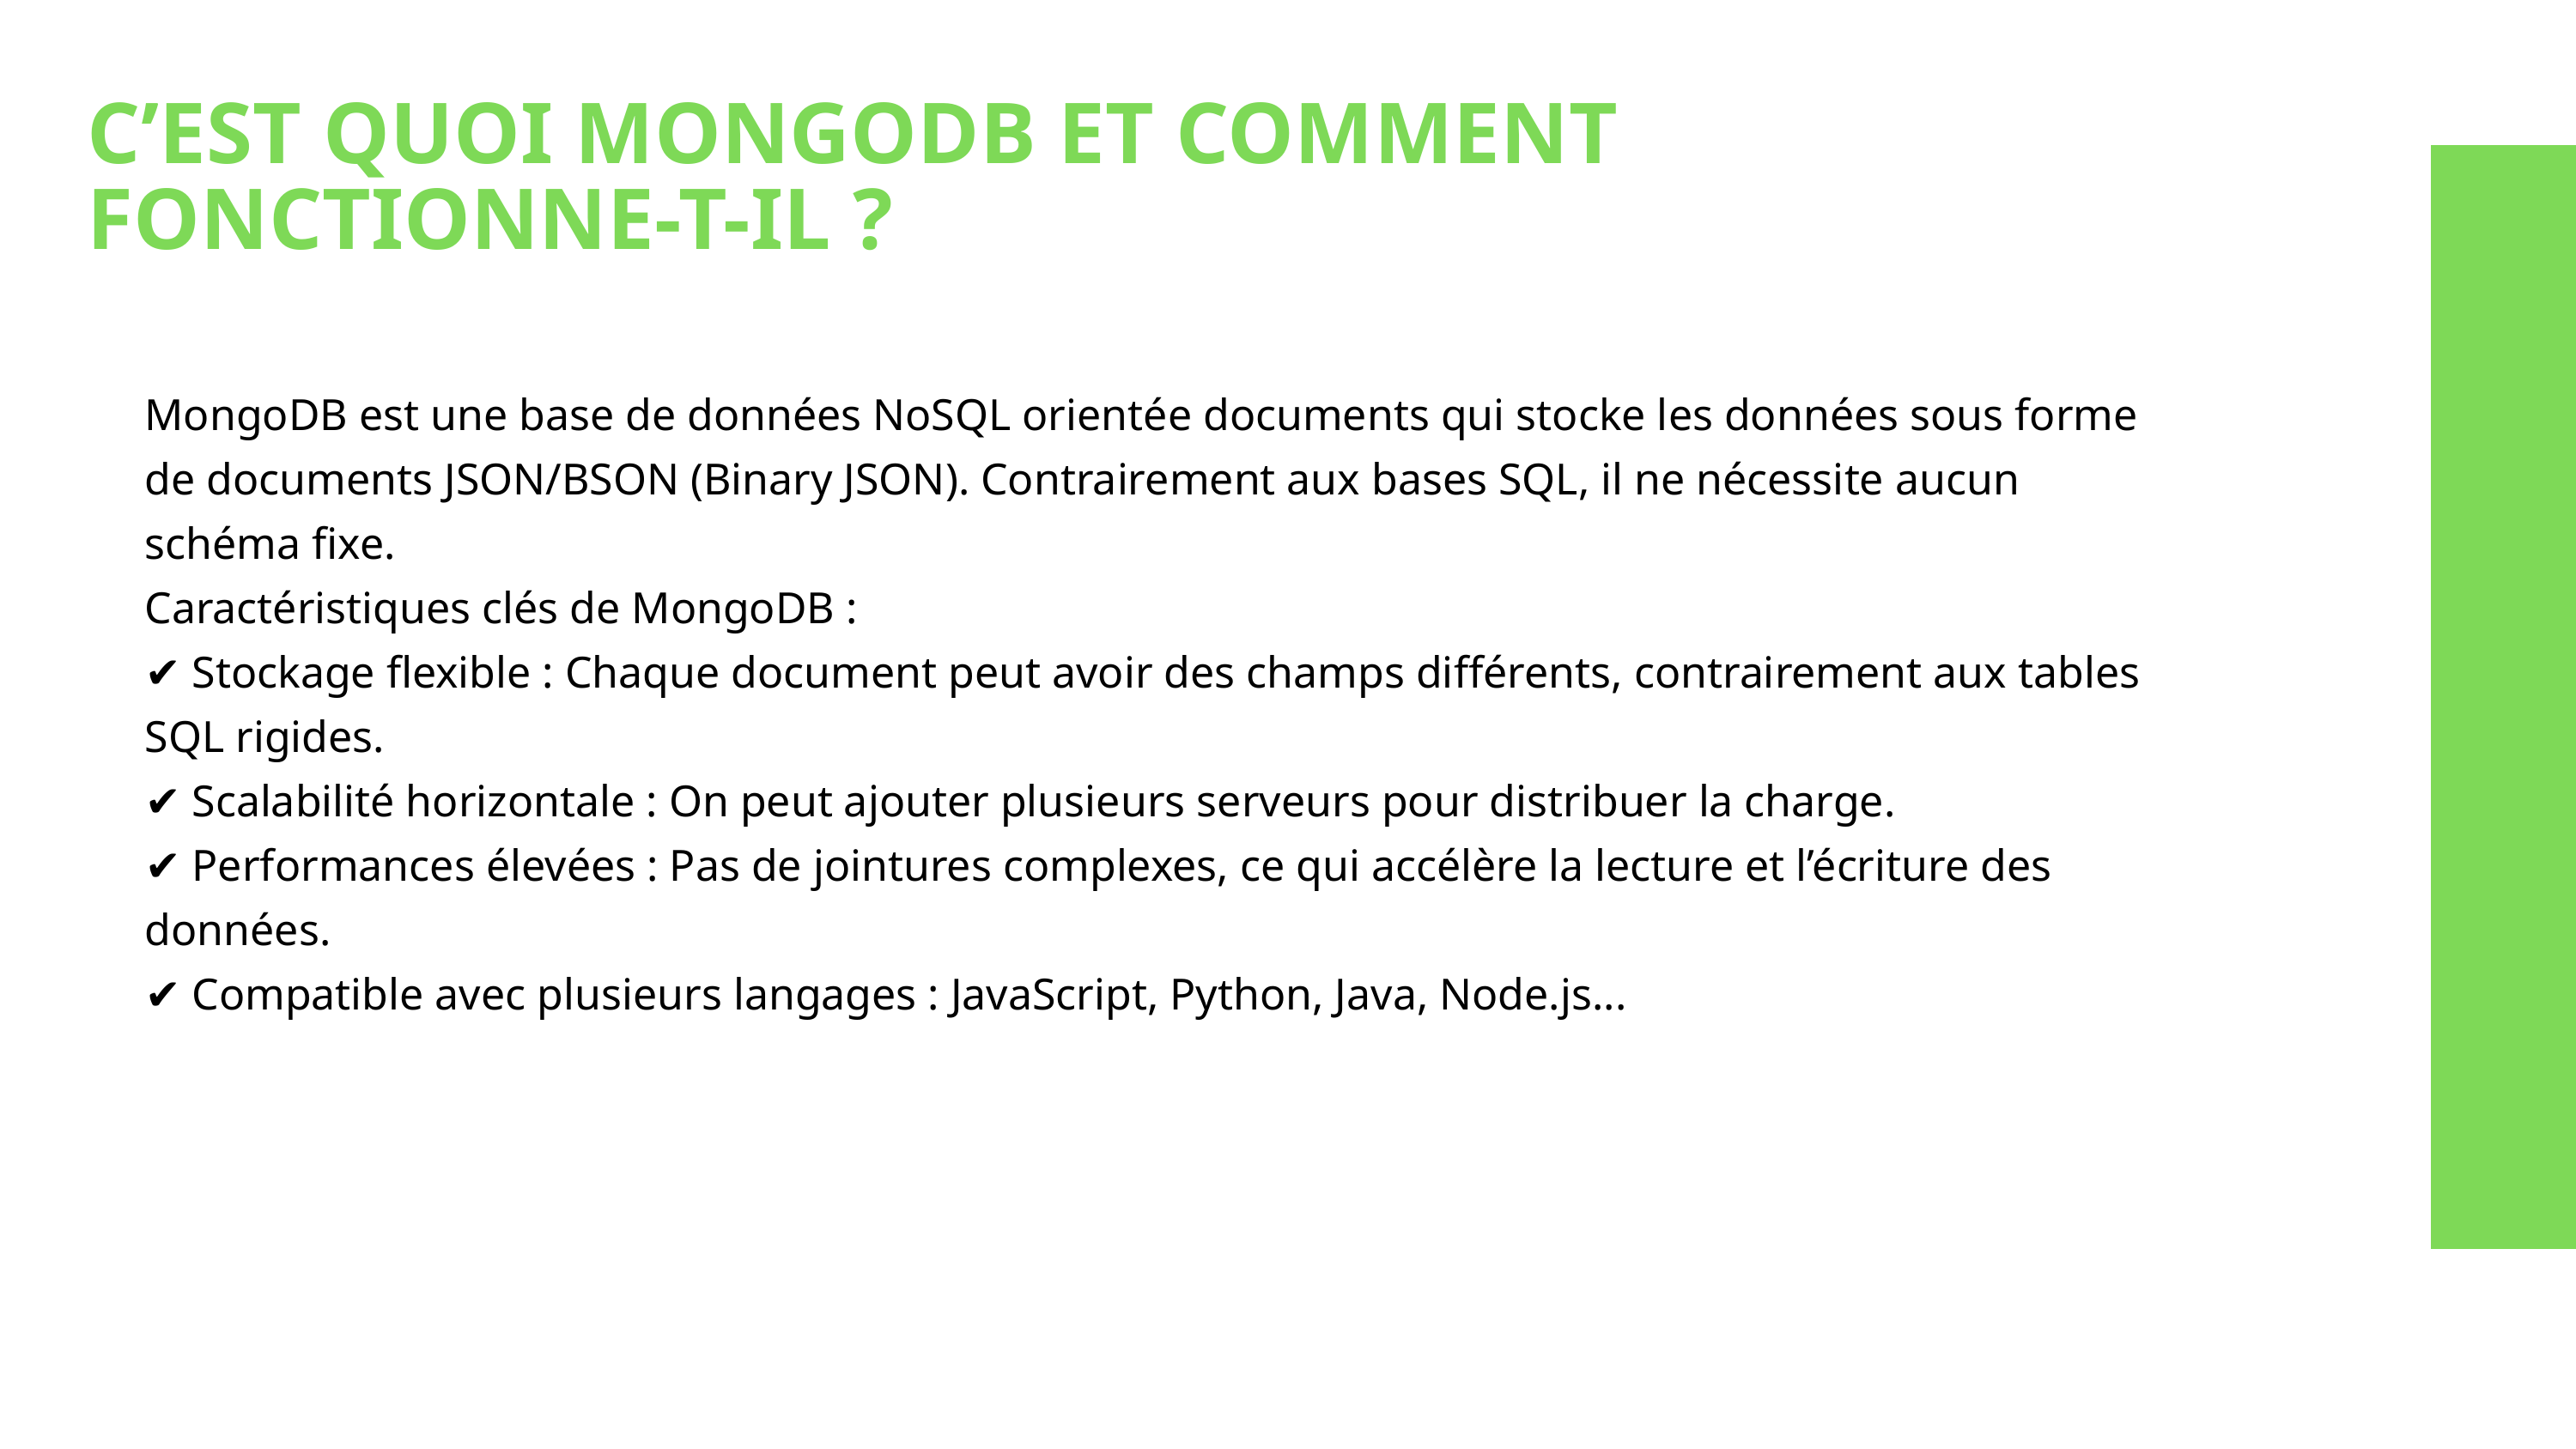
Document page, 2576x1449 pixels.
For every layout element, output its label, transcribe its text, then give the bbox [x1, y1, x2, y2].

text_box MongoDB est une base de données NoSQL orientée documents qui stocke les données sous forme de documents JSON/BSON (Binary JSON). Contrairement aux bases SQL, il ne nécessite aucun schéma fixe. Caractéristiques clés de MongoDB : ✔️ Stockage flexible : Chaque document peut avoir des champs différents, contrairement aux tables SQL rigides. ✔️ Scalabilité horizontale : On peut ajouter plusieurs serveurs pour distribuer la charge. ✔️ Performances élevées : Pas de jointures complexes, ce qui accélère la lecture et l’écriture des données. ✔️ Compatible avec plusieurs langages : JavaScript, Python, Java, Node.js... [144, 190, 2185, 1266]
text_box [2430, 144, 2576, 1250]
text_box C’EST QUOI MONGODB ET COMMENT FONCTIONNE-T-IL ? [87, 94, 2025, 267]
